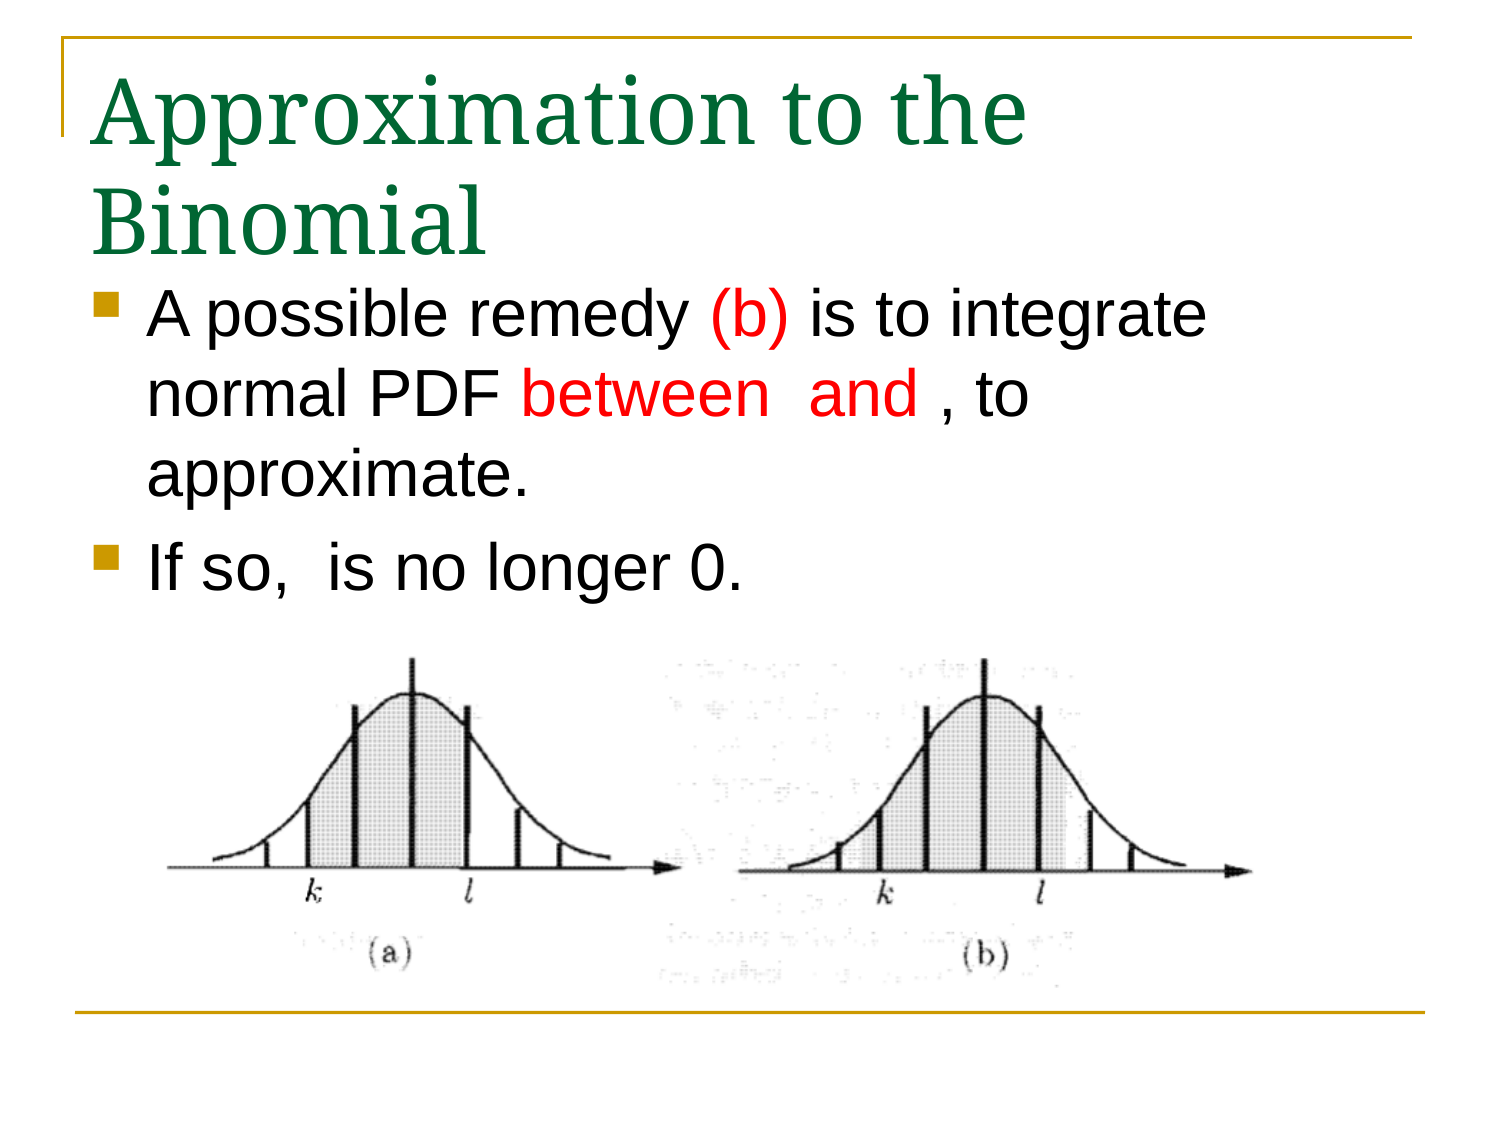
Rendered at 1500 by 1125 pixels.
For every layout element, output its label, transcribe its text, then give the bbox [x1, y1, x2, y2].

picture [149, 633, 1285, 988]
title Approximation to the Binomial [75, 45, 1425, 233]
